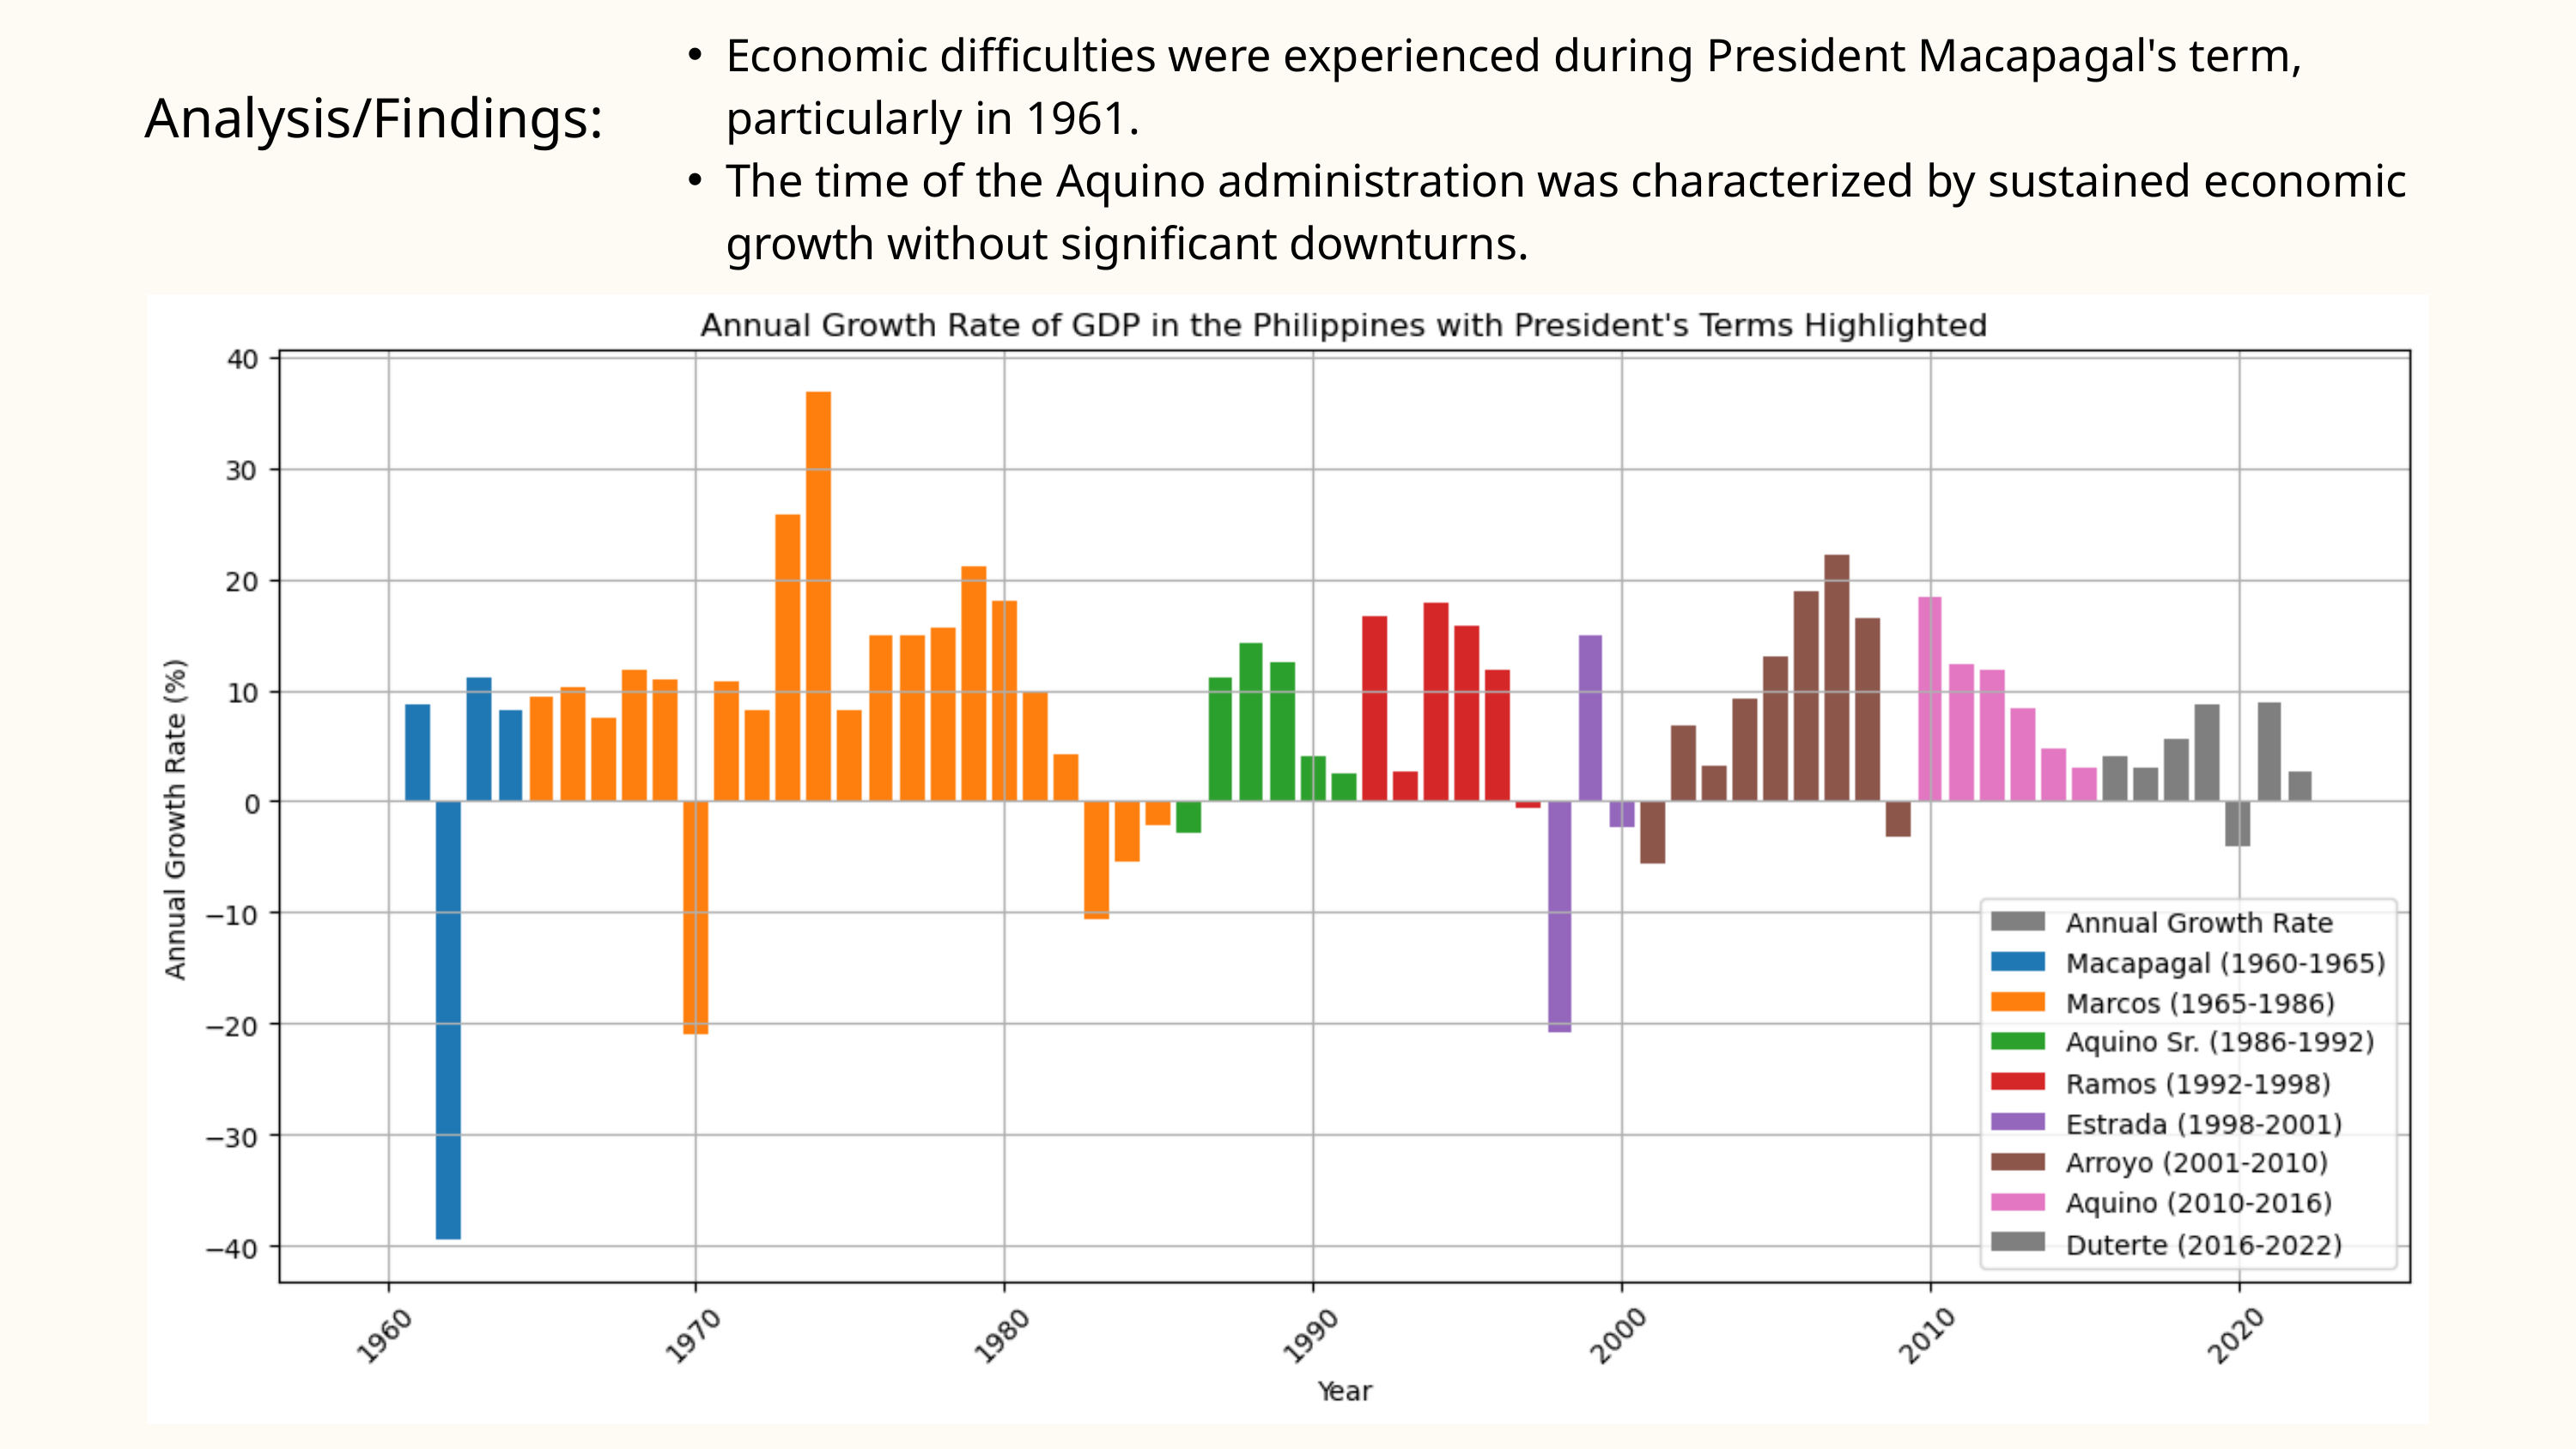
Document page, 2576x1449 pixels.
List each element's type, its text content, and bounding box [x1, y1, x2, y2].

text_box Analysis/Findings: [144, 82, 649, 149]
text_box [147, 294, 2429, 1424]
text_box Economic difficulties were experienced during President Macapagal's term, particularly in 1961. The time of the Aquino administration was characterized by sustained economic growth without significant downturns. [649, 17, 2488, 270]
